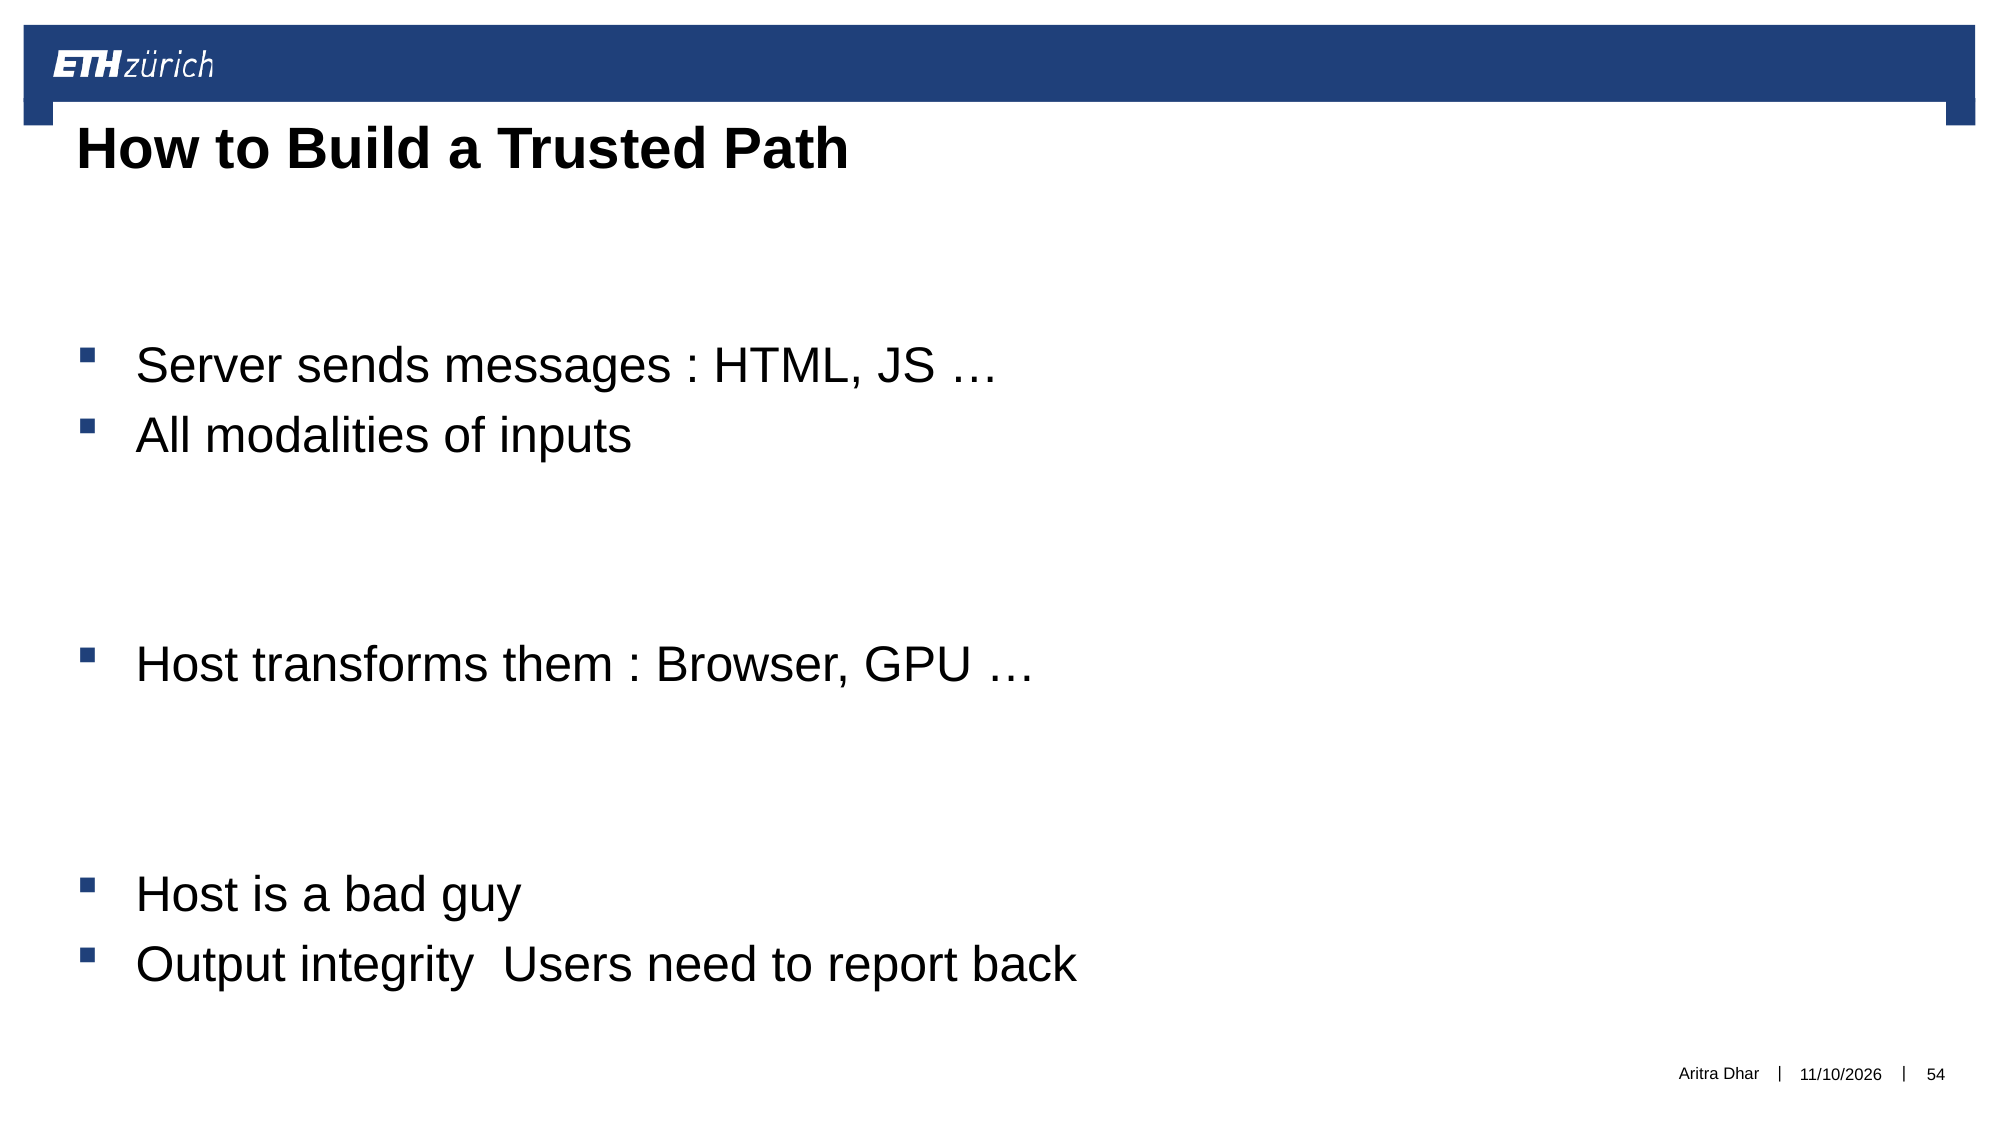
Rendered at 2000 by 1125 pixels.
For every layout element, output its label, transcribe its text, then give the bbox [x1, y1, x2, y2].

footer Aritra Dhar [999, 1034, 1760, 1111]
slide_number 54 [1906, 1034, 1966, 1112]
title How to Build a Trusted Path [53, 101, 1946, 262]
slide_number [1790, 1034, 1892, 1112]
